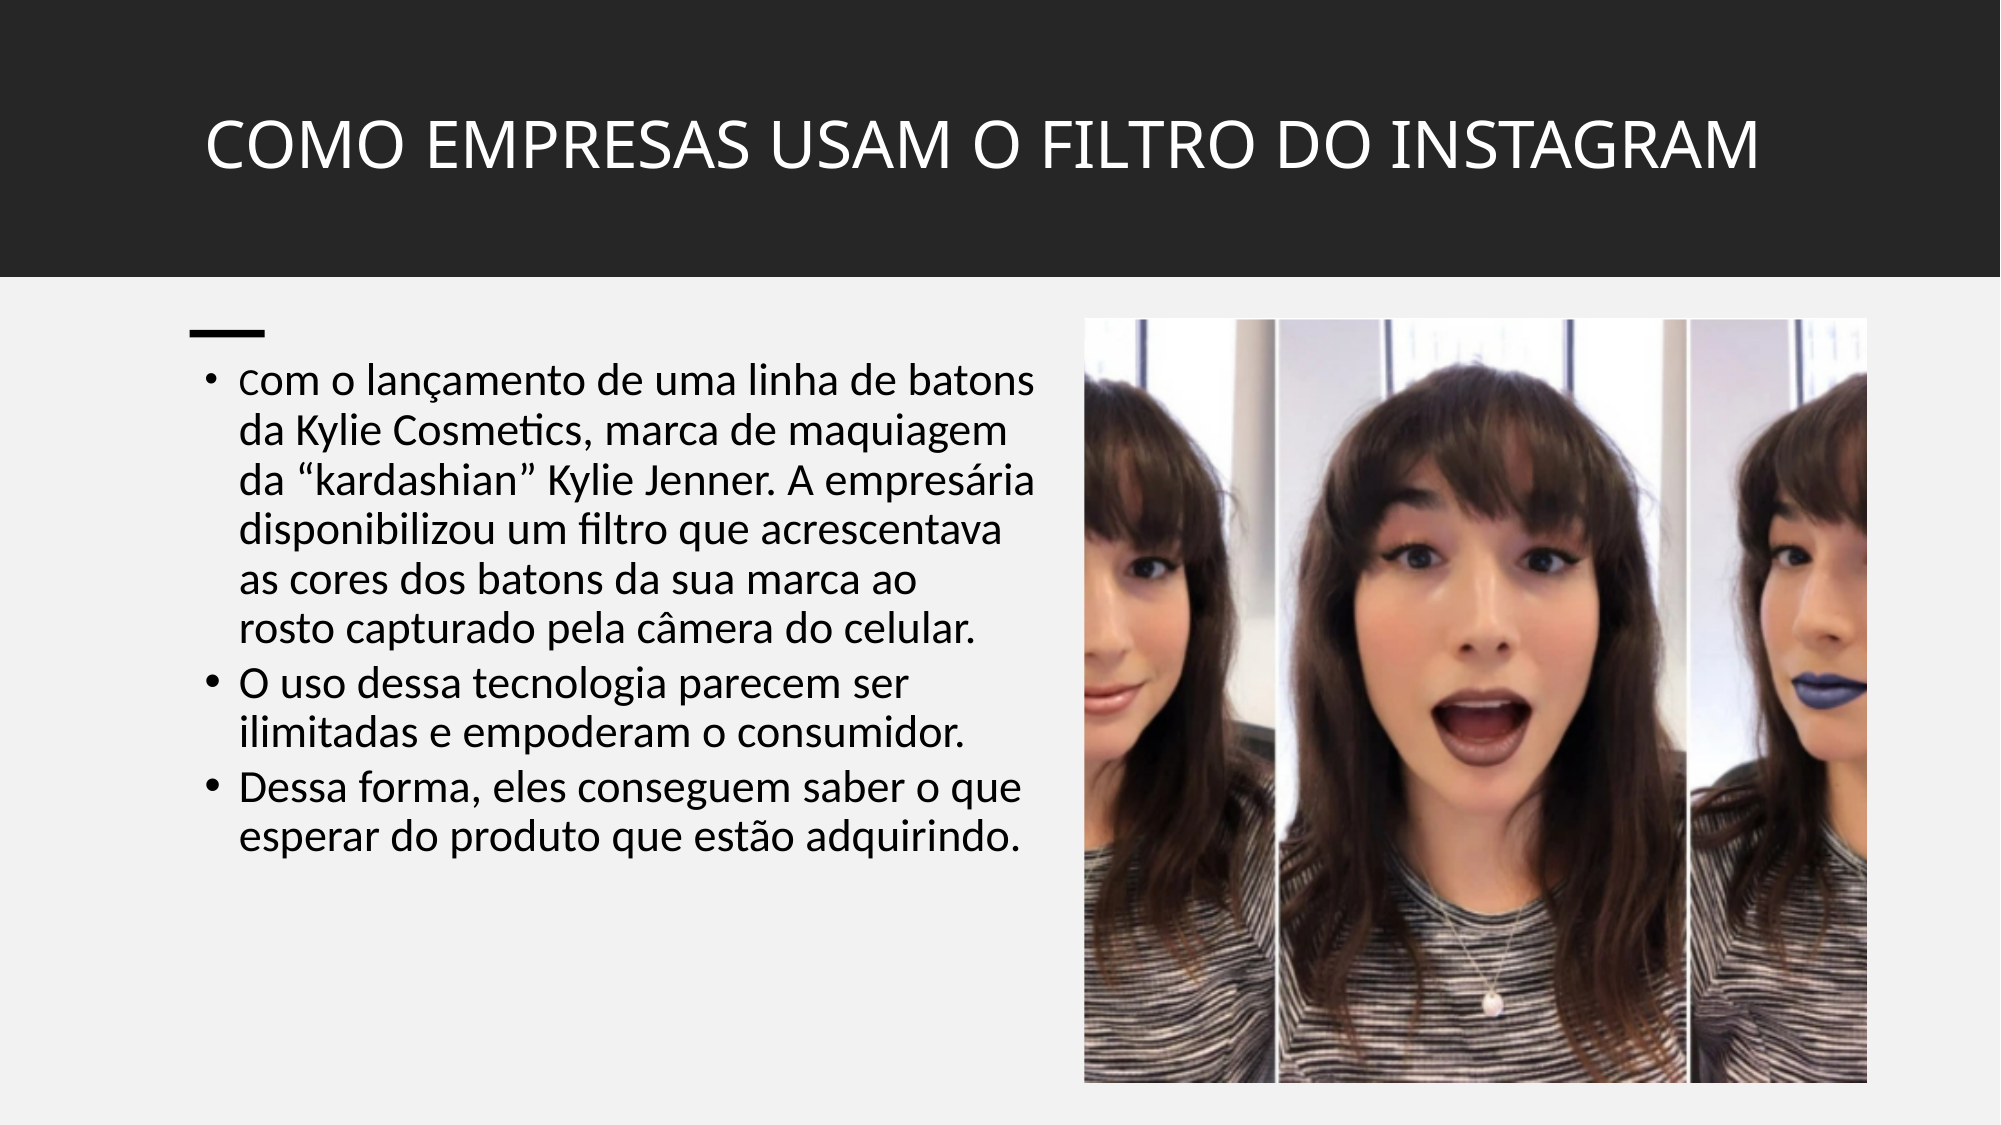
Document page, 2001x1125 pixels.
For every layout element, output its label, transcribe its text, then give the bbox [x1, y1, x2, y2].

text_box [0, 0, 2000, 276]
list Com o lançamento de uma linha de batons da Kylie Cosmetics, marca de maquiagem da “kardashian” Kylie Jenner. A empresária disponibilizou um filtro que acrescentava as cores dos batons da sua marca ao rosto capturado pela câmera do celular. O uso dessa tecnologia parecem ser ilimitadas e empoderam o consumidor. Dessa forma, eles conseguem saber o que esperar do produto que estão adquirindo. [189, 348, 1069, 1074]
text_box [189, 329, 266, 338]
text_box [0, 276, 2000, 1125]
title COMO EMPRESAS USAM O FILTRO DO INSTAGRAM [189, 104, 1812, 253]
picture [1084, 318, 1867, 1083]
